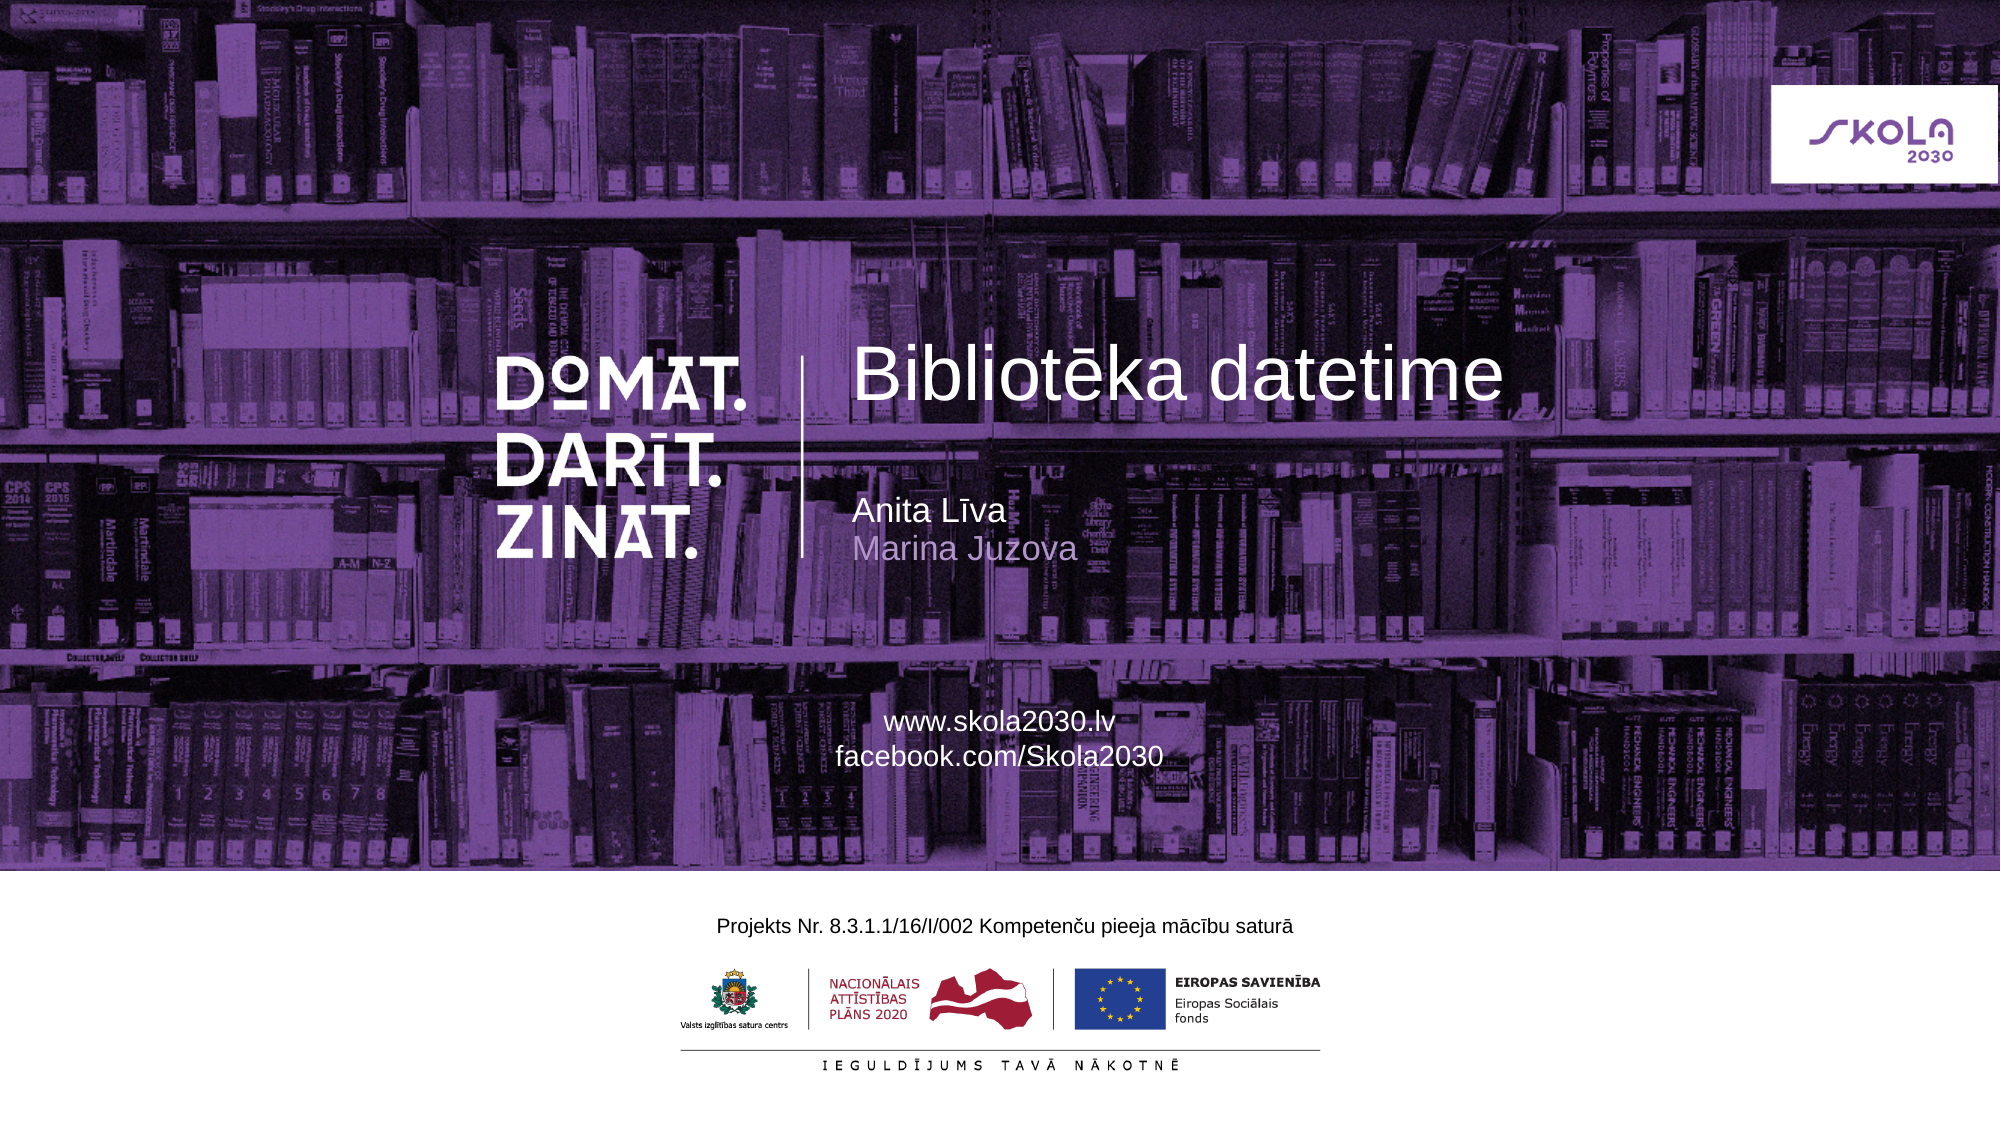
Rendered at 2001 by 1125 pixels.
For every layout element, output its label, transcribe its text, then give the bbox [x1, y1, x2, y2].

picture [659, 947, 1341, 1092]
picture [0, 0, 2000, 871]
subtitle www.skola2030.lv facebook.com/Skola2030 [249, 694, 1750, 817]
title Bibliotēka datetime Anita Līva Marina Juzova [836, 326, 1750, 576]
